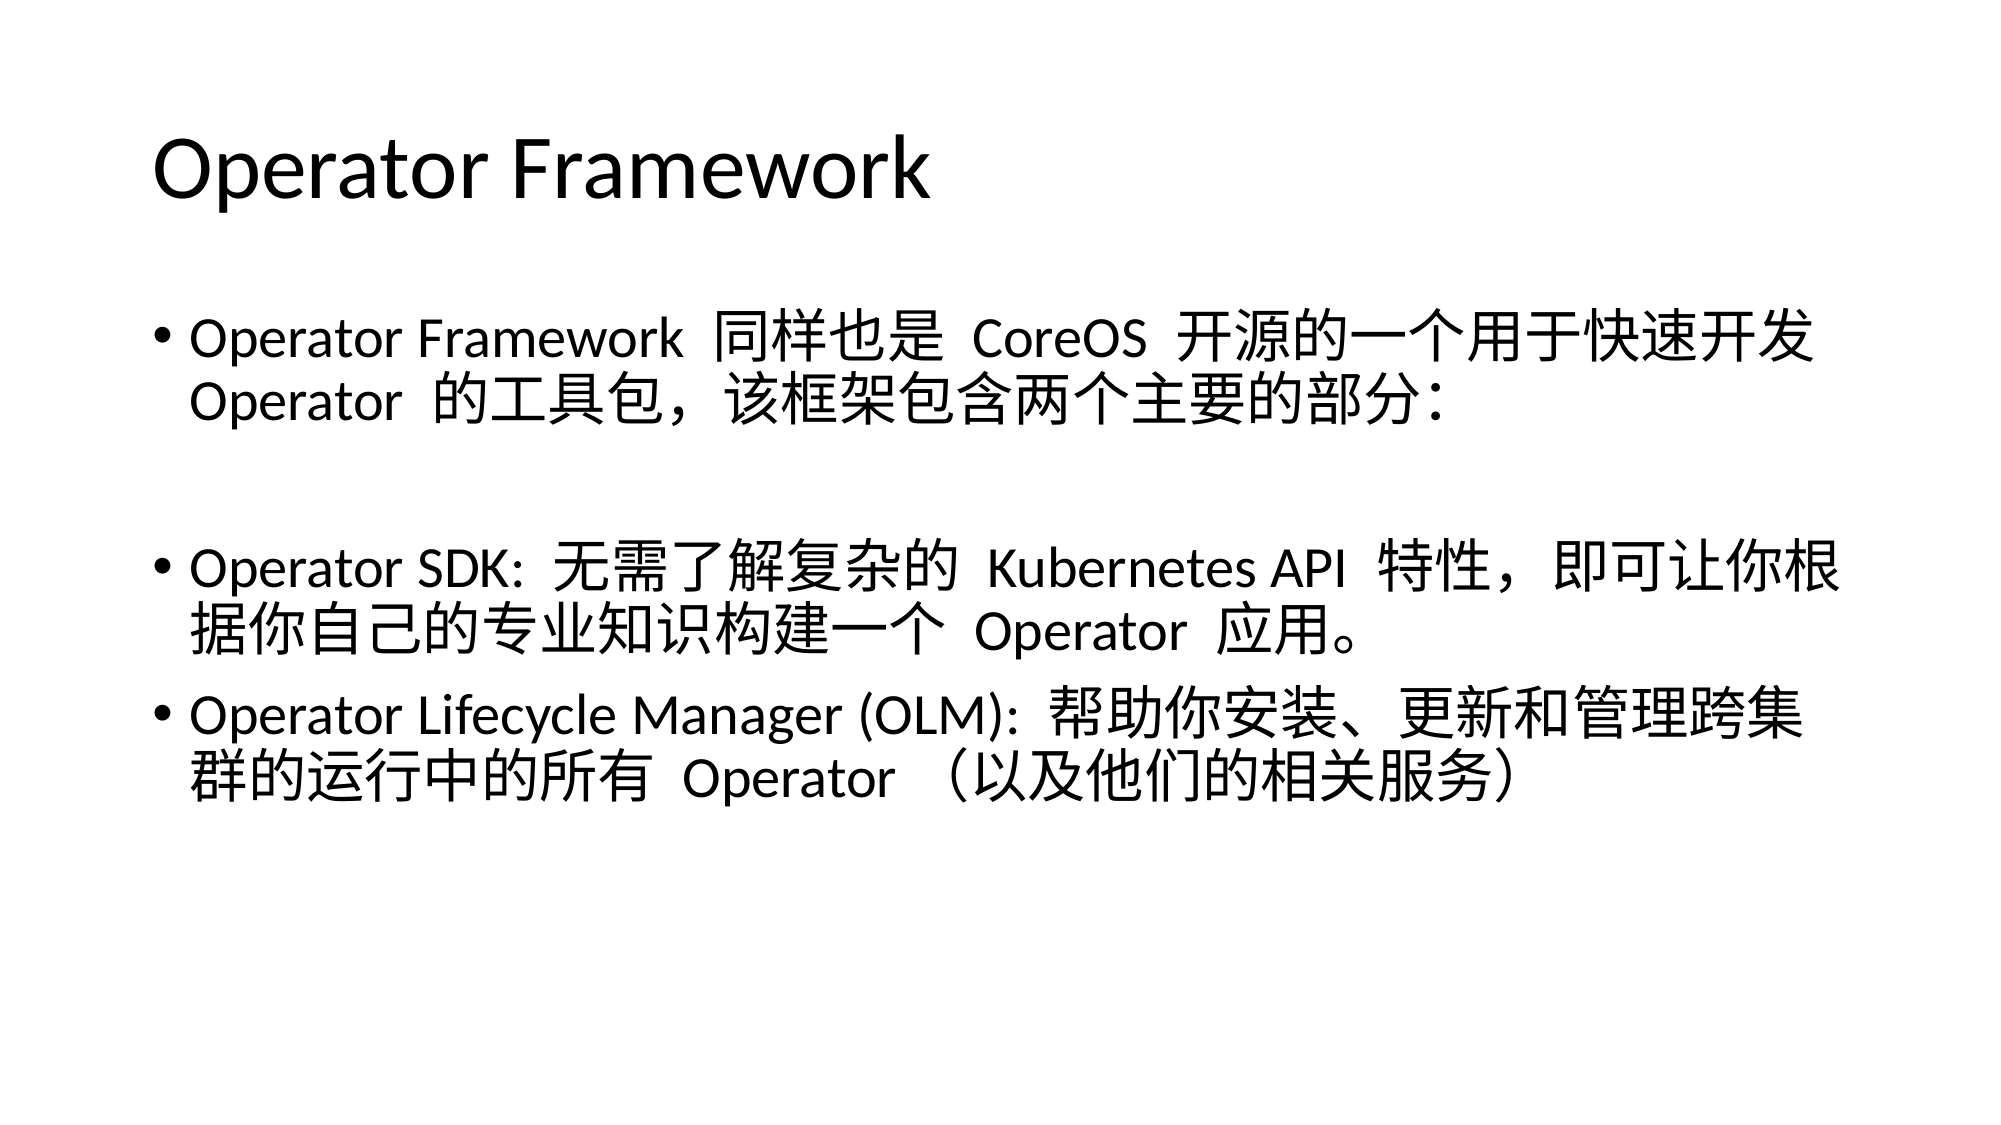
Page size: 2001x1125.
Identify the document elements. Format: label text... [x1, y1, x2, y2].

title Operator Framework [137, 59, 1863, 278]
list Operator Framework 同样也是 CoreOS 开源的一个用于快速开发 Operator 的工具包，该框架包含两个主要的部分： Operator SDK: 无需了解复杂的 Kubernetes API 特性，即可让你根据你自己的专业知识构建一个 Operator 应用。 Operator Lifecycle Manager (OLM): 帮助你安装、更新和管理跨集群的运行中的所有 Operator（以及他们的相关服务） [137, 299, 1863, 1014]
